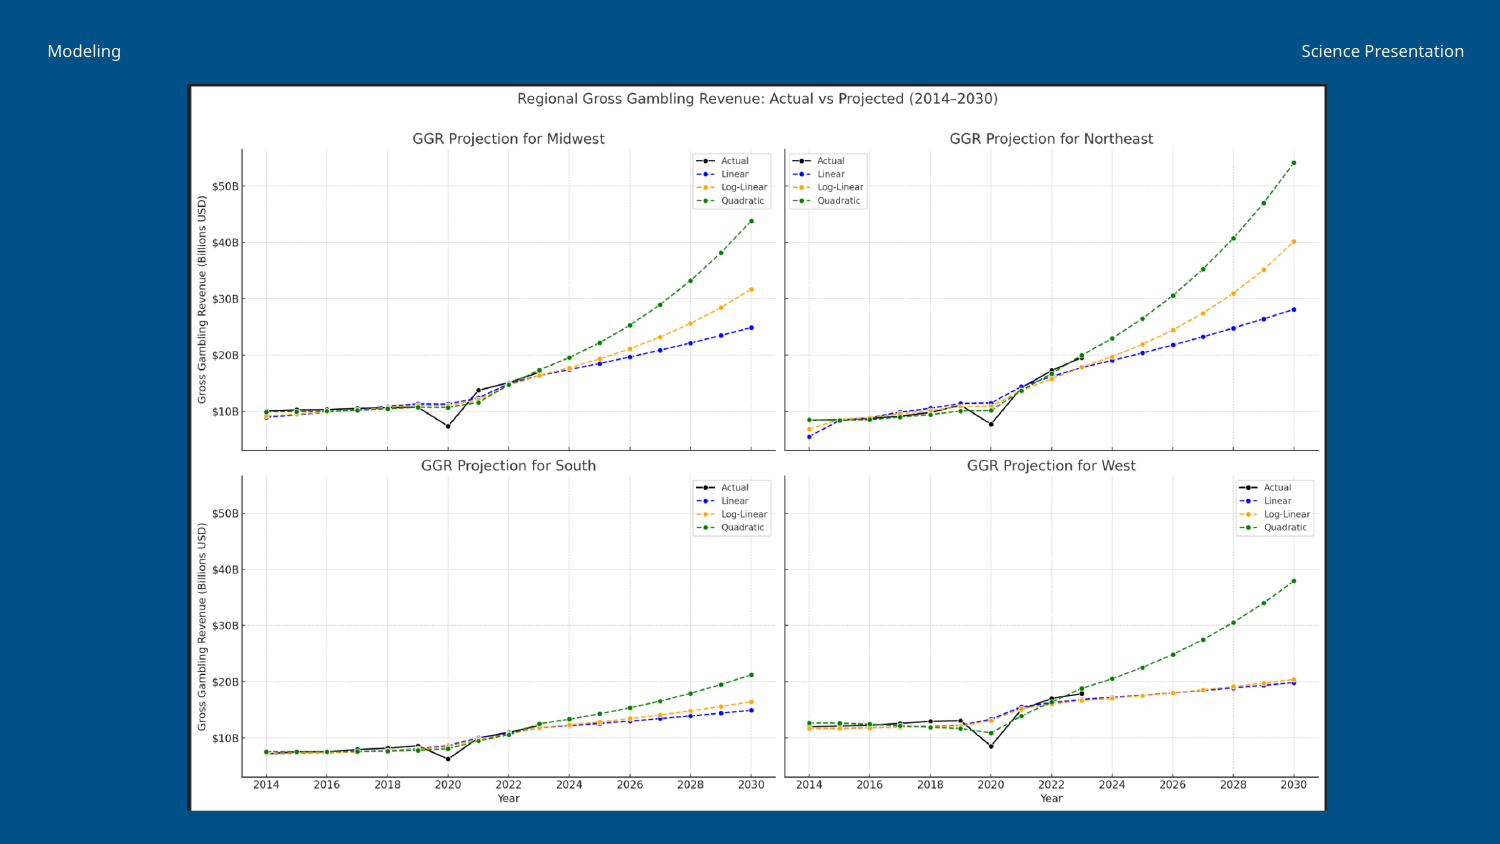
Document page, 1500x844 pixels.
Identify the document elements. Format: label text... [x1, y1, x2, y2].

list Science Presentation [1162, 32, 1480, 67]
picture [187, 84, 1327, 812]
list Modeling [32, 32, 338, 67]
